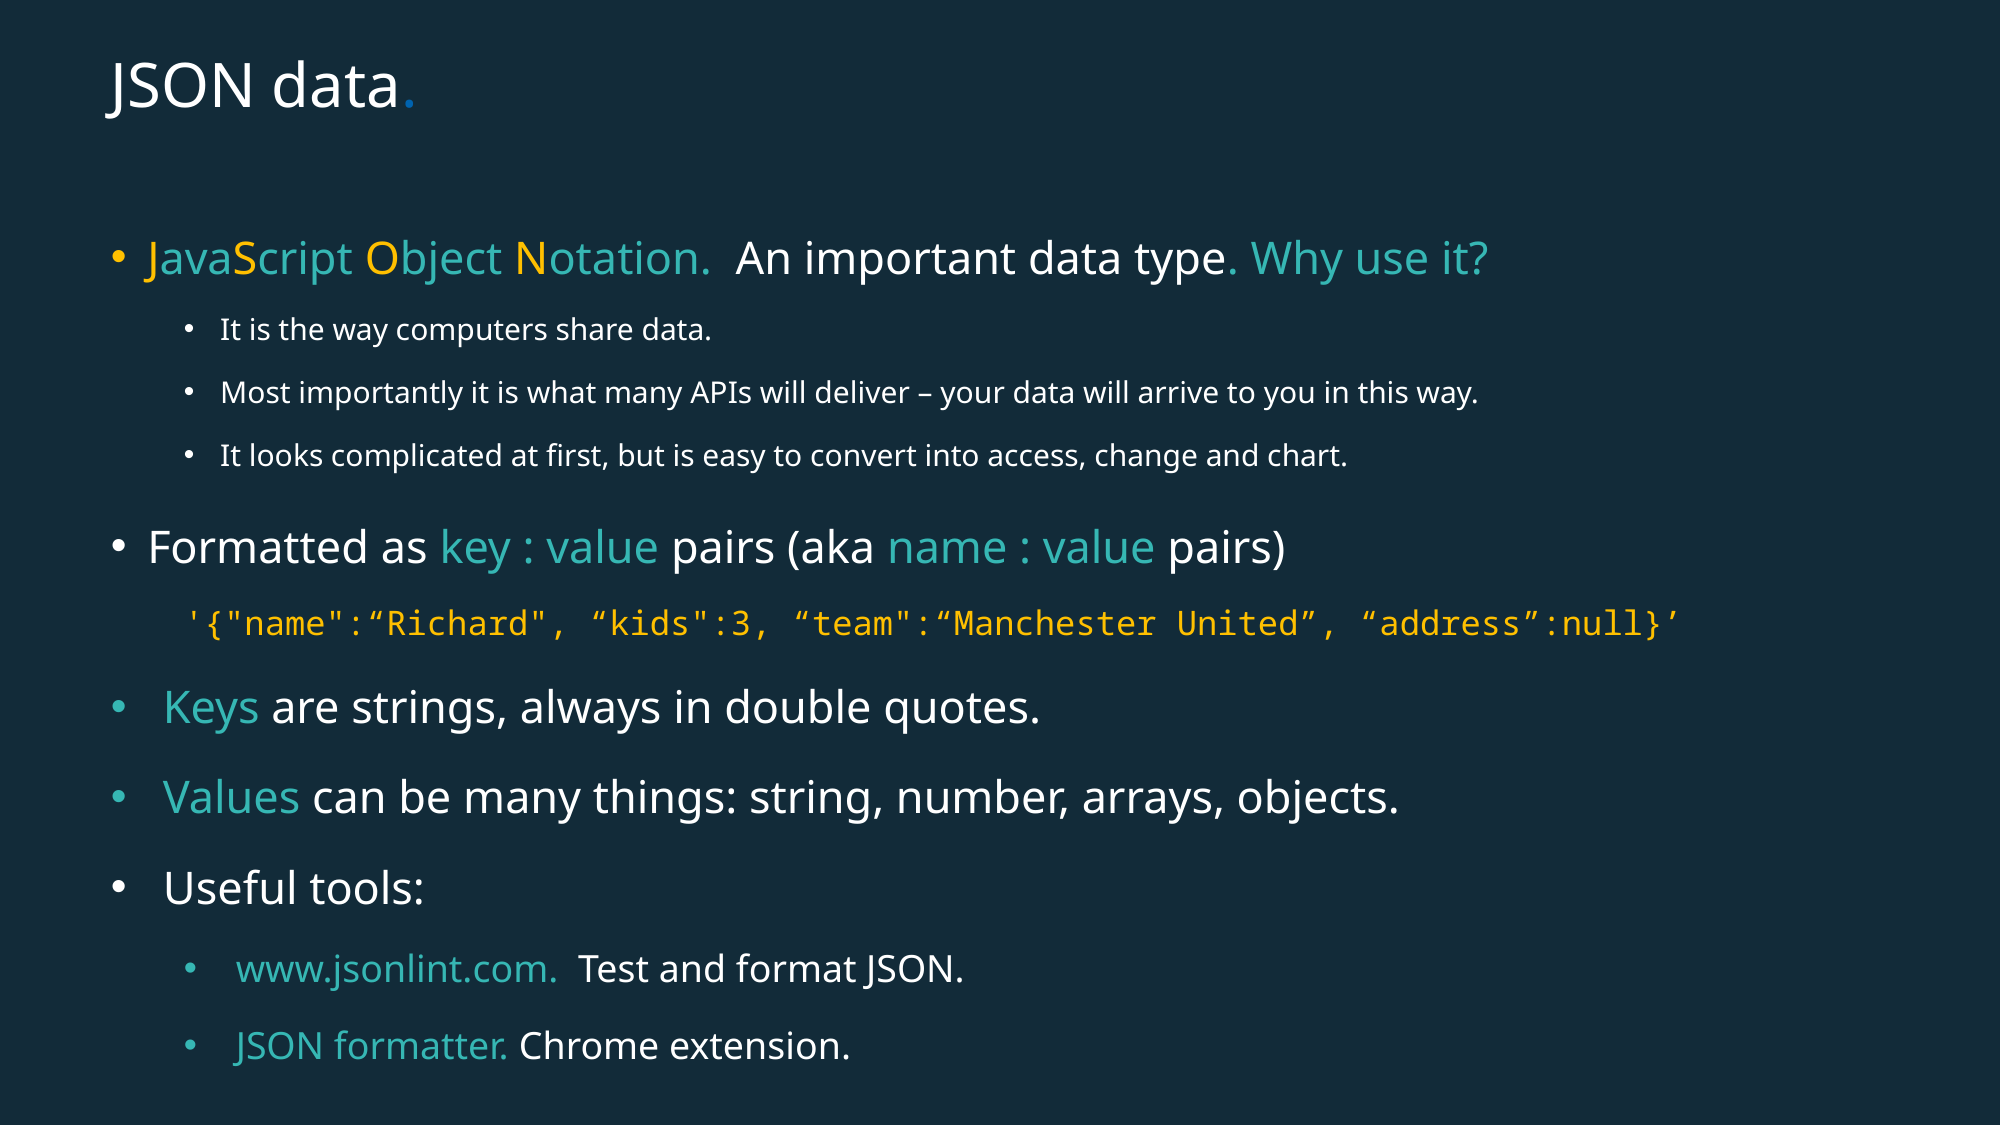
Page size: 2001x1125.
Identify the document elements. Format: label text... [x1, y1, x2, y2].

list JavaScript Object Notation. An important data type. Why use it? It is the way computers share data. Most importantly it is what many APIs will deliver – your data will arrive to you in this way. It looks complicated at first, but is easy to convert into access, change and chart. Formatted as key : value pairs (aka name : value pairs) '{"name":“Richard", “kids":3, “team":“Manchester United”, “address”:null}’ Keys are strings, always in double quotes. Values can be many things: string, number, arrays, objects. Useful tools: www.jsonlint.com. Test and format JSON. JSON formatter. Chrome extension. [95, 194, 1813, 1078]
title JSON data. [95, 47, 1047, 129]
